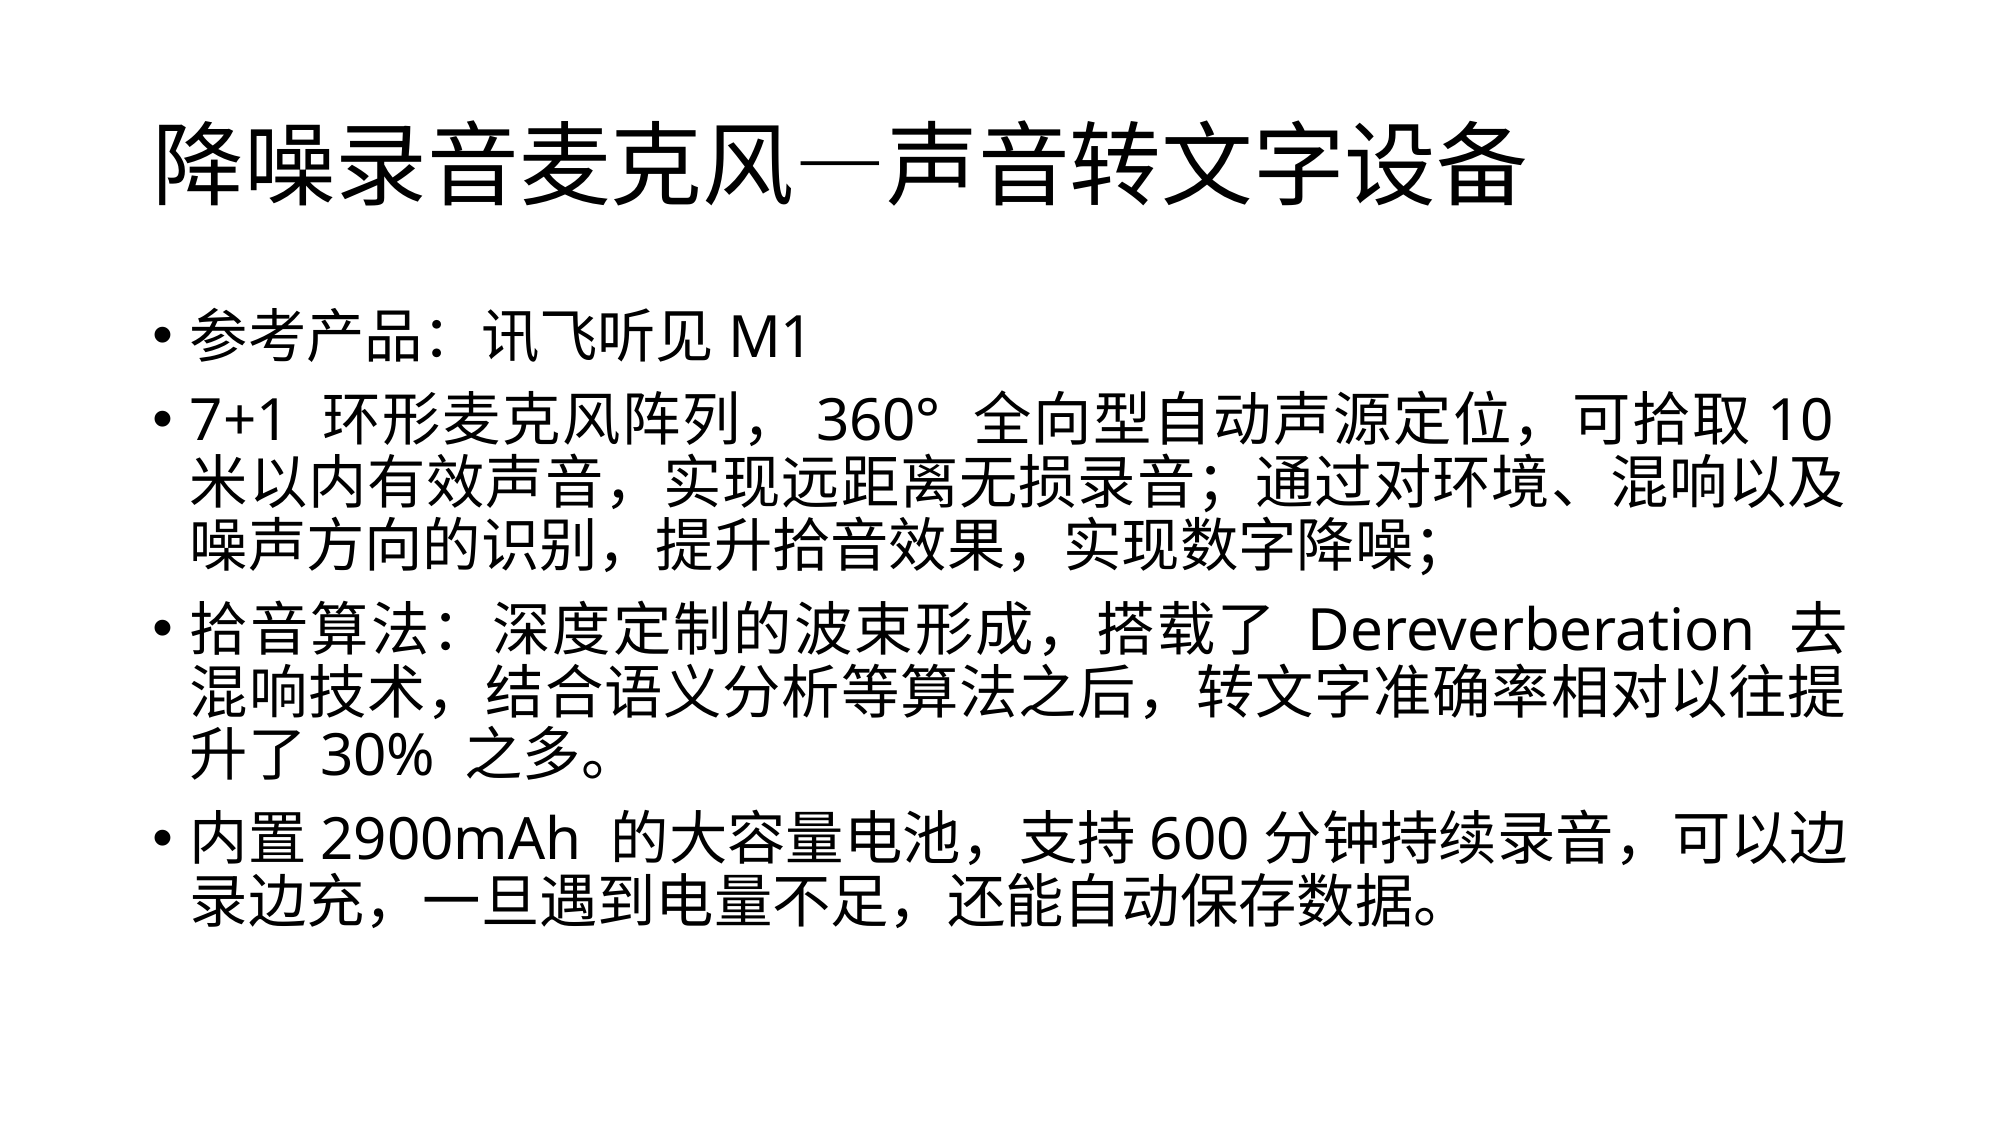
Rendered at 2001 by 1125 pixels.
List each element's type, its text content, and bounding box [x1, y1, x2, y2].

title 降噪录音麦克风—声音转文字设备 [137, 59, 1863, 278]
list 参考产品：讯飞听见M1 7+1 环形麦克风阵列，360° 全向型自动声源定位，可拾取10米以内有效声音，实现远距离无损录音；通过对环境、混响以及噪声方向的识别，提升拾音效果，实现数字降噪； 拾音算法：深度定制的波束形成，搭载了 Dereverberation 去混响技术，结合语义分析等算法之后，转文字准确率相对以往提升了30% 之多。 内置2900mAh 的大容量电池，支持600分钟持续录音，可以边录边充，一旦遇到电量不足，还能自动保存数据。 [137, 299, 1863, 1014]
